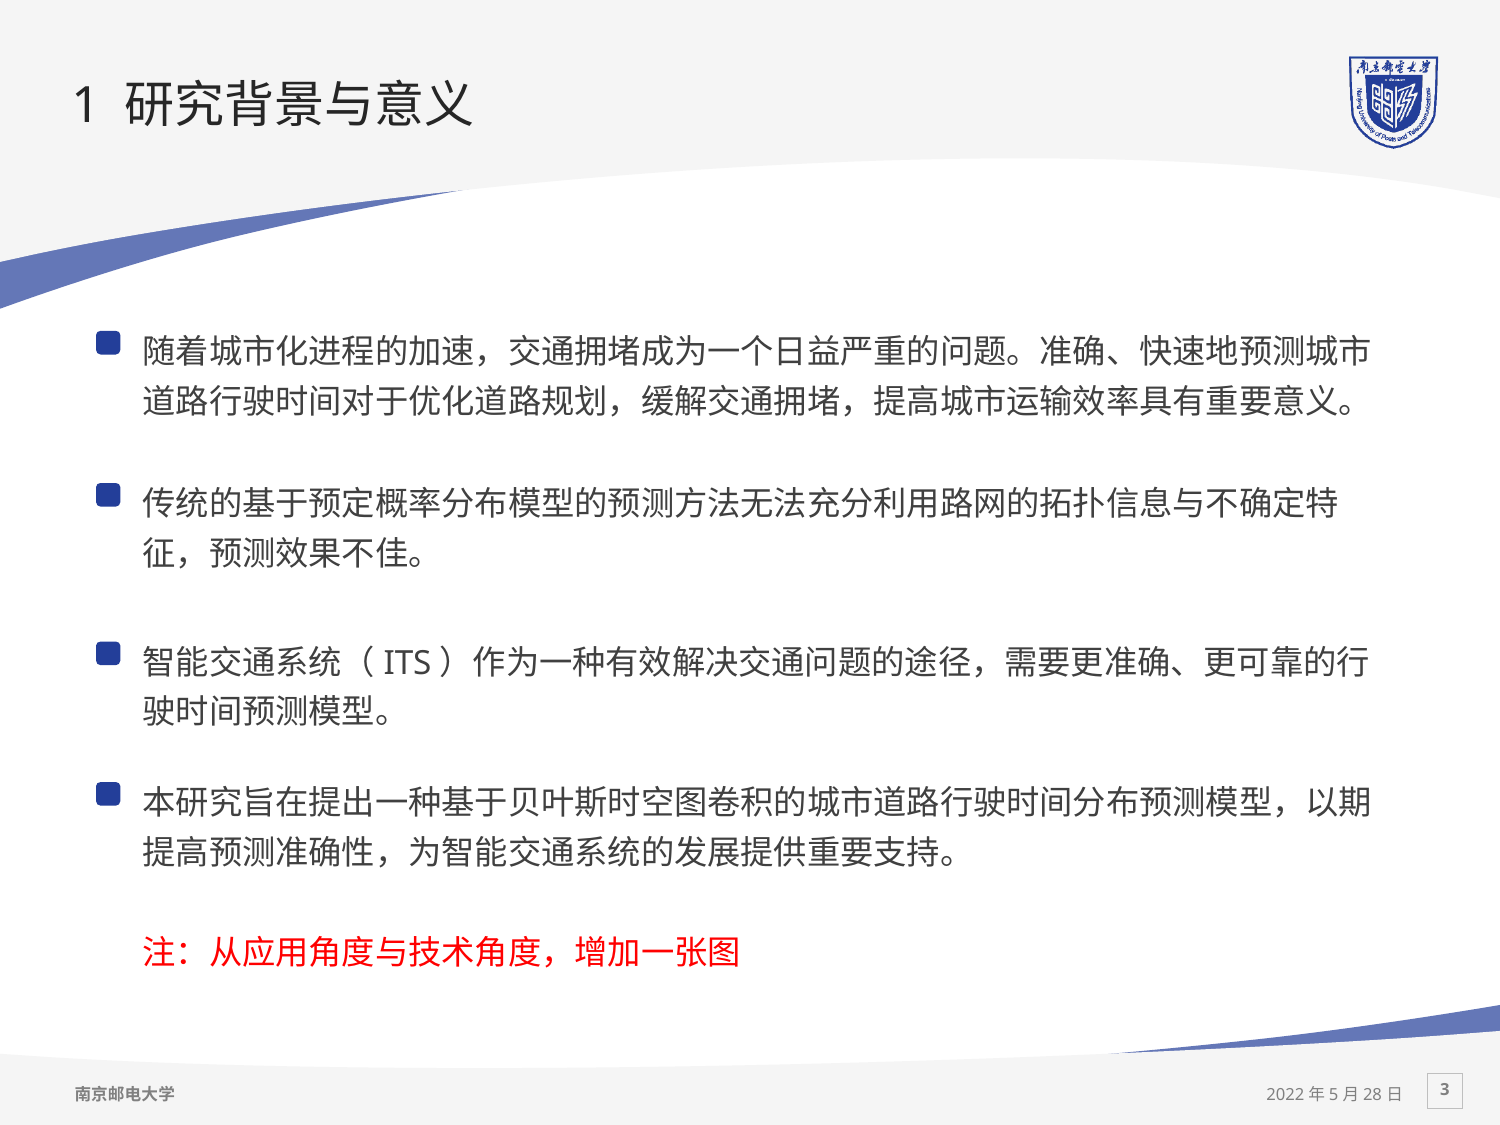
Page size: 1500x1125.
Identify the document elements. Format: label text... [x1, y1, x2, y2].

title 1 研究背景与意义 [59, 60, 1410, 149]
text_box 传统的基于预定概率分布模型的预测方法无法充分利用路网的拓扑信息与不确定特征，预测效果不佳。 [128, 464, 1410, 580]
picture [1343, 52, 1444, 152]
text_box 本研究旨在提出一种基于贝叶斯时空图卷积的城市道路行驶时间分布预测模型，以期提高预测准确性，为智能交通系统的发展提供重要支持。 注：从应用角度与技术角度，增加一张图 [128, 763, 1410, 979]
text_box [96, 641, 121, 666]
text_box 随着城市化进程的加速，交通拥堵成为一个日益严重的问题。准确、快速地预测城市道路行驶时间对于优化道路规划，缓解交通拥堵，提高城市运输效率具有重要意义。 [128, 312, 1410, 428]
text_box [96, 782, 121, 806]
text_box [96, 483, 121, 507]
text_box 智能交通系统（ITS）作为一种有效解决交通问题的途径，需要更准确、更可靠的行驶时间预测模型。 [128, 623, 1410, 738]
text_box [96, 330, 121, 355]
